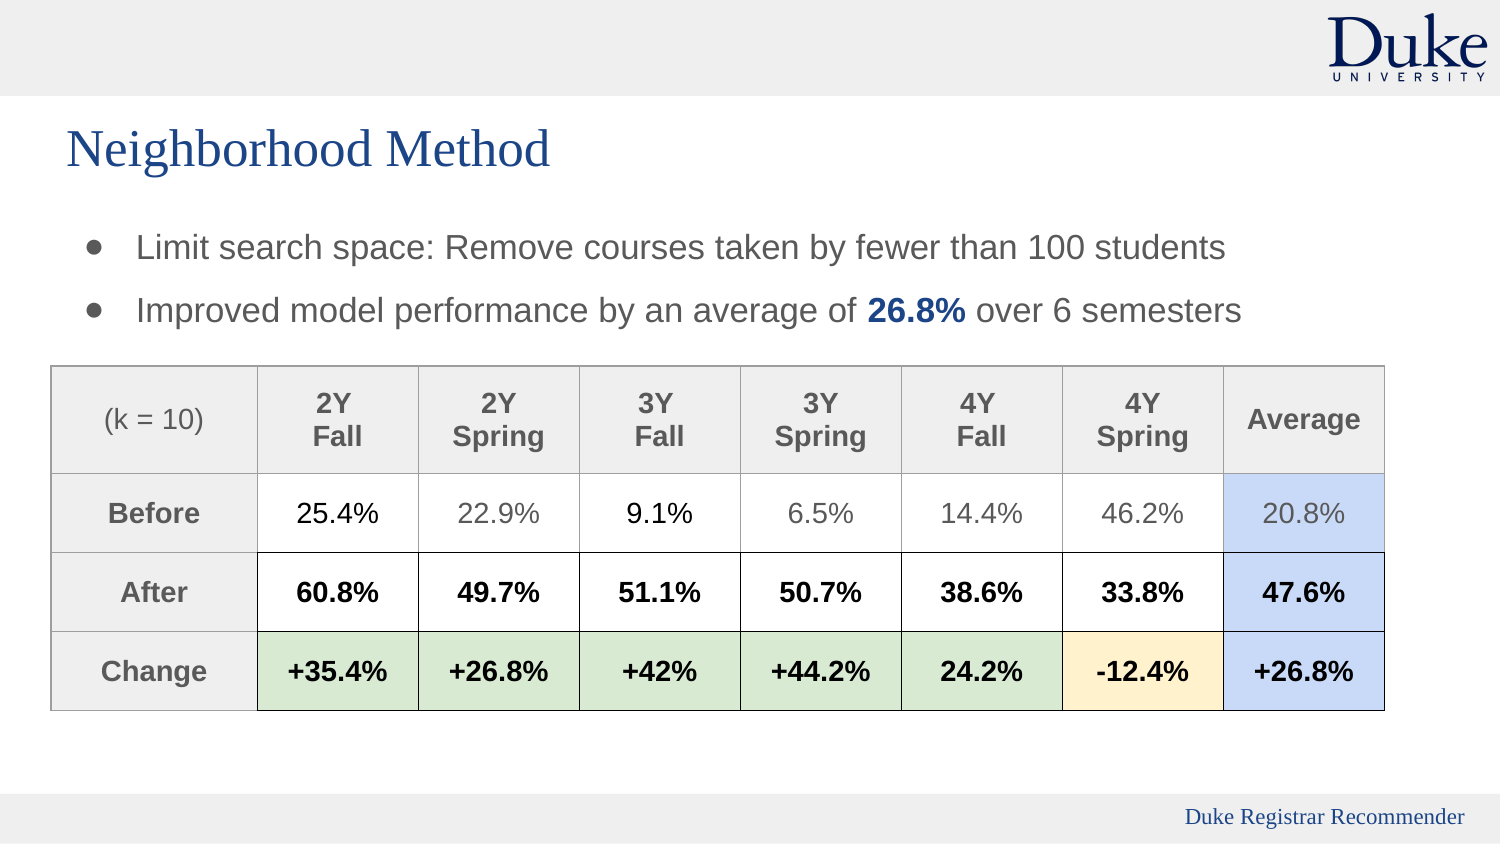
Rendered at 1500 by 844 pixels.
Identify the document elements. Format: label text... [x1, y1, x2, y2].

table_header 2Y Fall [258, 367, 418, 473]
table_header -12.4% [1063, 632, 1223, 710]
table_header 47.6% [1224, 553, 1384, 631]
table_header +35.4% [258, 632, 418, 710]
table_cell 25.4% [258, 474, 418, 552]
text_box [0, 793, 1500, 844]
table_header 50.7% [741, 553, 901, 631]
table_header After [52, 553, 257, 631]
table_cell 9.1% [580, 474, 740, 552]
table_header (k = 10) [52, 367, 257, 473]
table_cell 22.9% [419, 474, 579, 552]
table_header 3Y Fall [580, 367, 740, 473]
table_header Average [1224, 367, 1384, 473]
table_cell 20.8% [1224, 474, 1384, 552]
table_header 38.6% [902, 553, 1062, 631]
table_header 60.8% [258, 553, 418, 631]
table_header +26.8% [1224, 632, 1384, 710]
list Limit search space: Remove courses taken by fewer than 100 students Improved model performance by an average of 26.8% over 6 semesters [51, 189, 1449, 346]
table_header 4Y Fall [902, 367, 1062, 473]
table_header 51.1% [580, 553, 740, 631]
table_header +44.2% [741, 632, 901, 710]
table_header 24.2% [902, 632, 1062, 710]
table_cell 6.5% [741, 474, 901, 552]
table_header 4Y Spring [1063, 367, 1223, 473]
table_cell 14.4% [902, 474, 1062, 552]
title Neighborhood Method [51, 106, 1449, 189]
table_header +42% [580, 632, 740, 710]
table_header 2Y Spring [419, 367, 579, 473]
table_header Change [52, 632, 257, 710]
table_header 49.7% [419, 553, 579, 631]
table_cell Before [52, 474, 257, 552]
table_header 3Y Spring [741, 367, 901, 473]
table_header +26.8% [419, 632, 579, 710]
table_header 33.8% [1063, 553, 1223, 631]
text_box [0, 0, 1500, 97]
table_cell 46.2% [1063, 474, 1223, 552]
